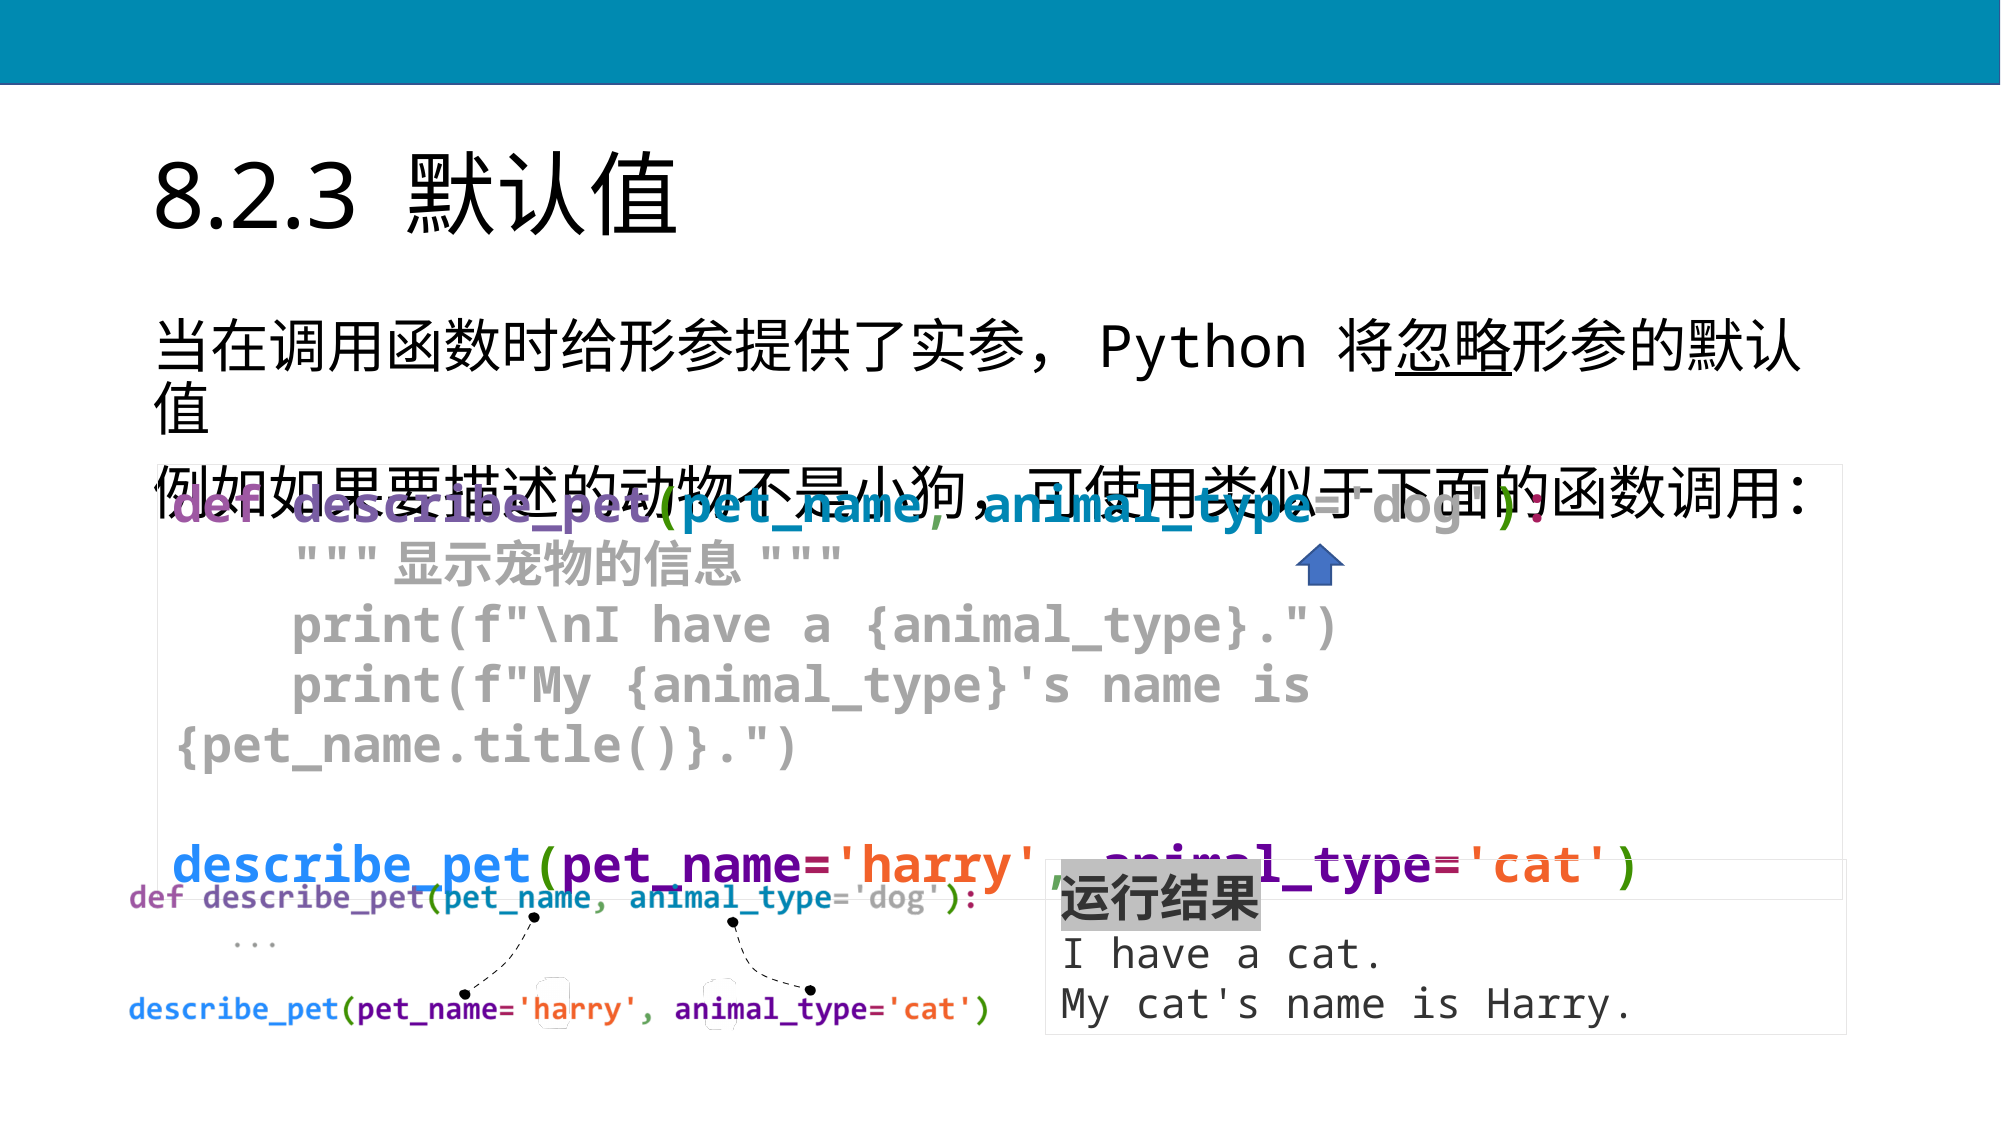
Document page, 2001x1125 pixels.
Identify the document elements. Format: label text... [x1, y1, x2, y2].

picture [102, 859, 1017, 1053]
title 8.2.3 默认值 [137, 115, 1863, 282]
text_box [1295, 543, 1346, 586]
text_box 运行结果 I have a cat. My cat's name is Harry. [1045, 859, 1847, 1035]
list 当在调用函数时给形参提供了实参，Python 将忽略形参的默认值 例如如果要描述的动物不是小狗，可使用类似于下面的函数调用： [137, 310, 1863, 1024]
text_box def describe_pet(pet_name, animal_type='dog'): """显示宠物的信息""" print(f"\nI have a {animal_type}.") print(f"My {animal_type}'s name is {pet_name.title()}.") describe_pet(pet_name='harry', animal_type='cat') [157, 464, 1843, 900]
